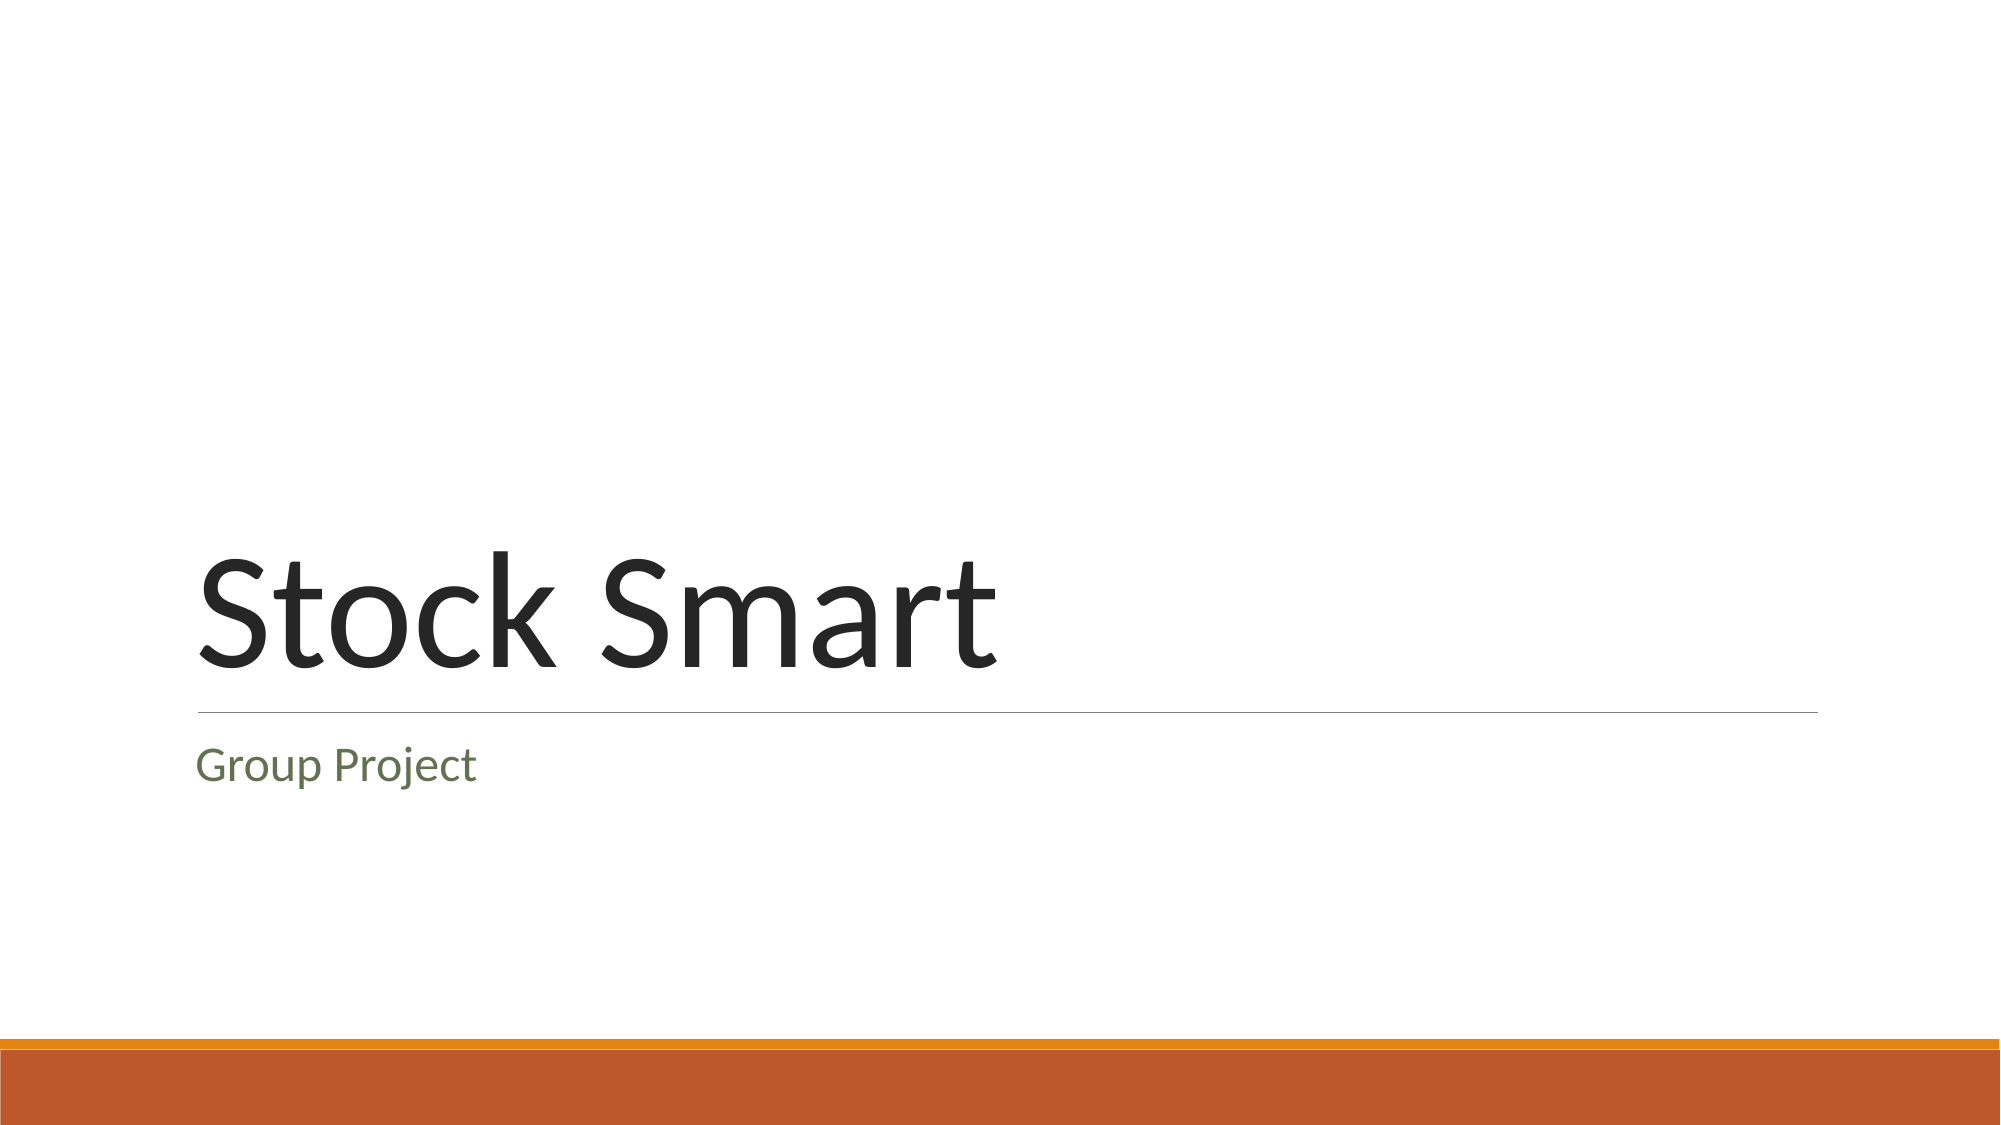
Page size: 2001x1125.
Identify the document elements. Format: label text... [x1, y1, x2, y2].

subtitle Group Project [180, 730, 1831, 919]
title Stock Smart [180, 124, 1830, 710]
